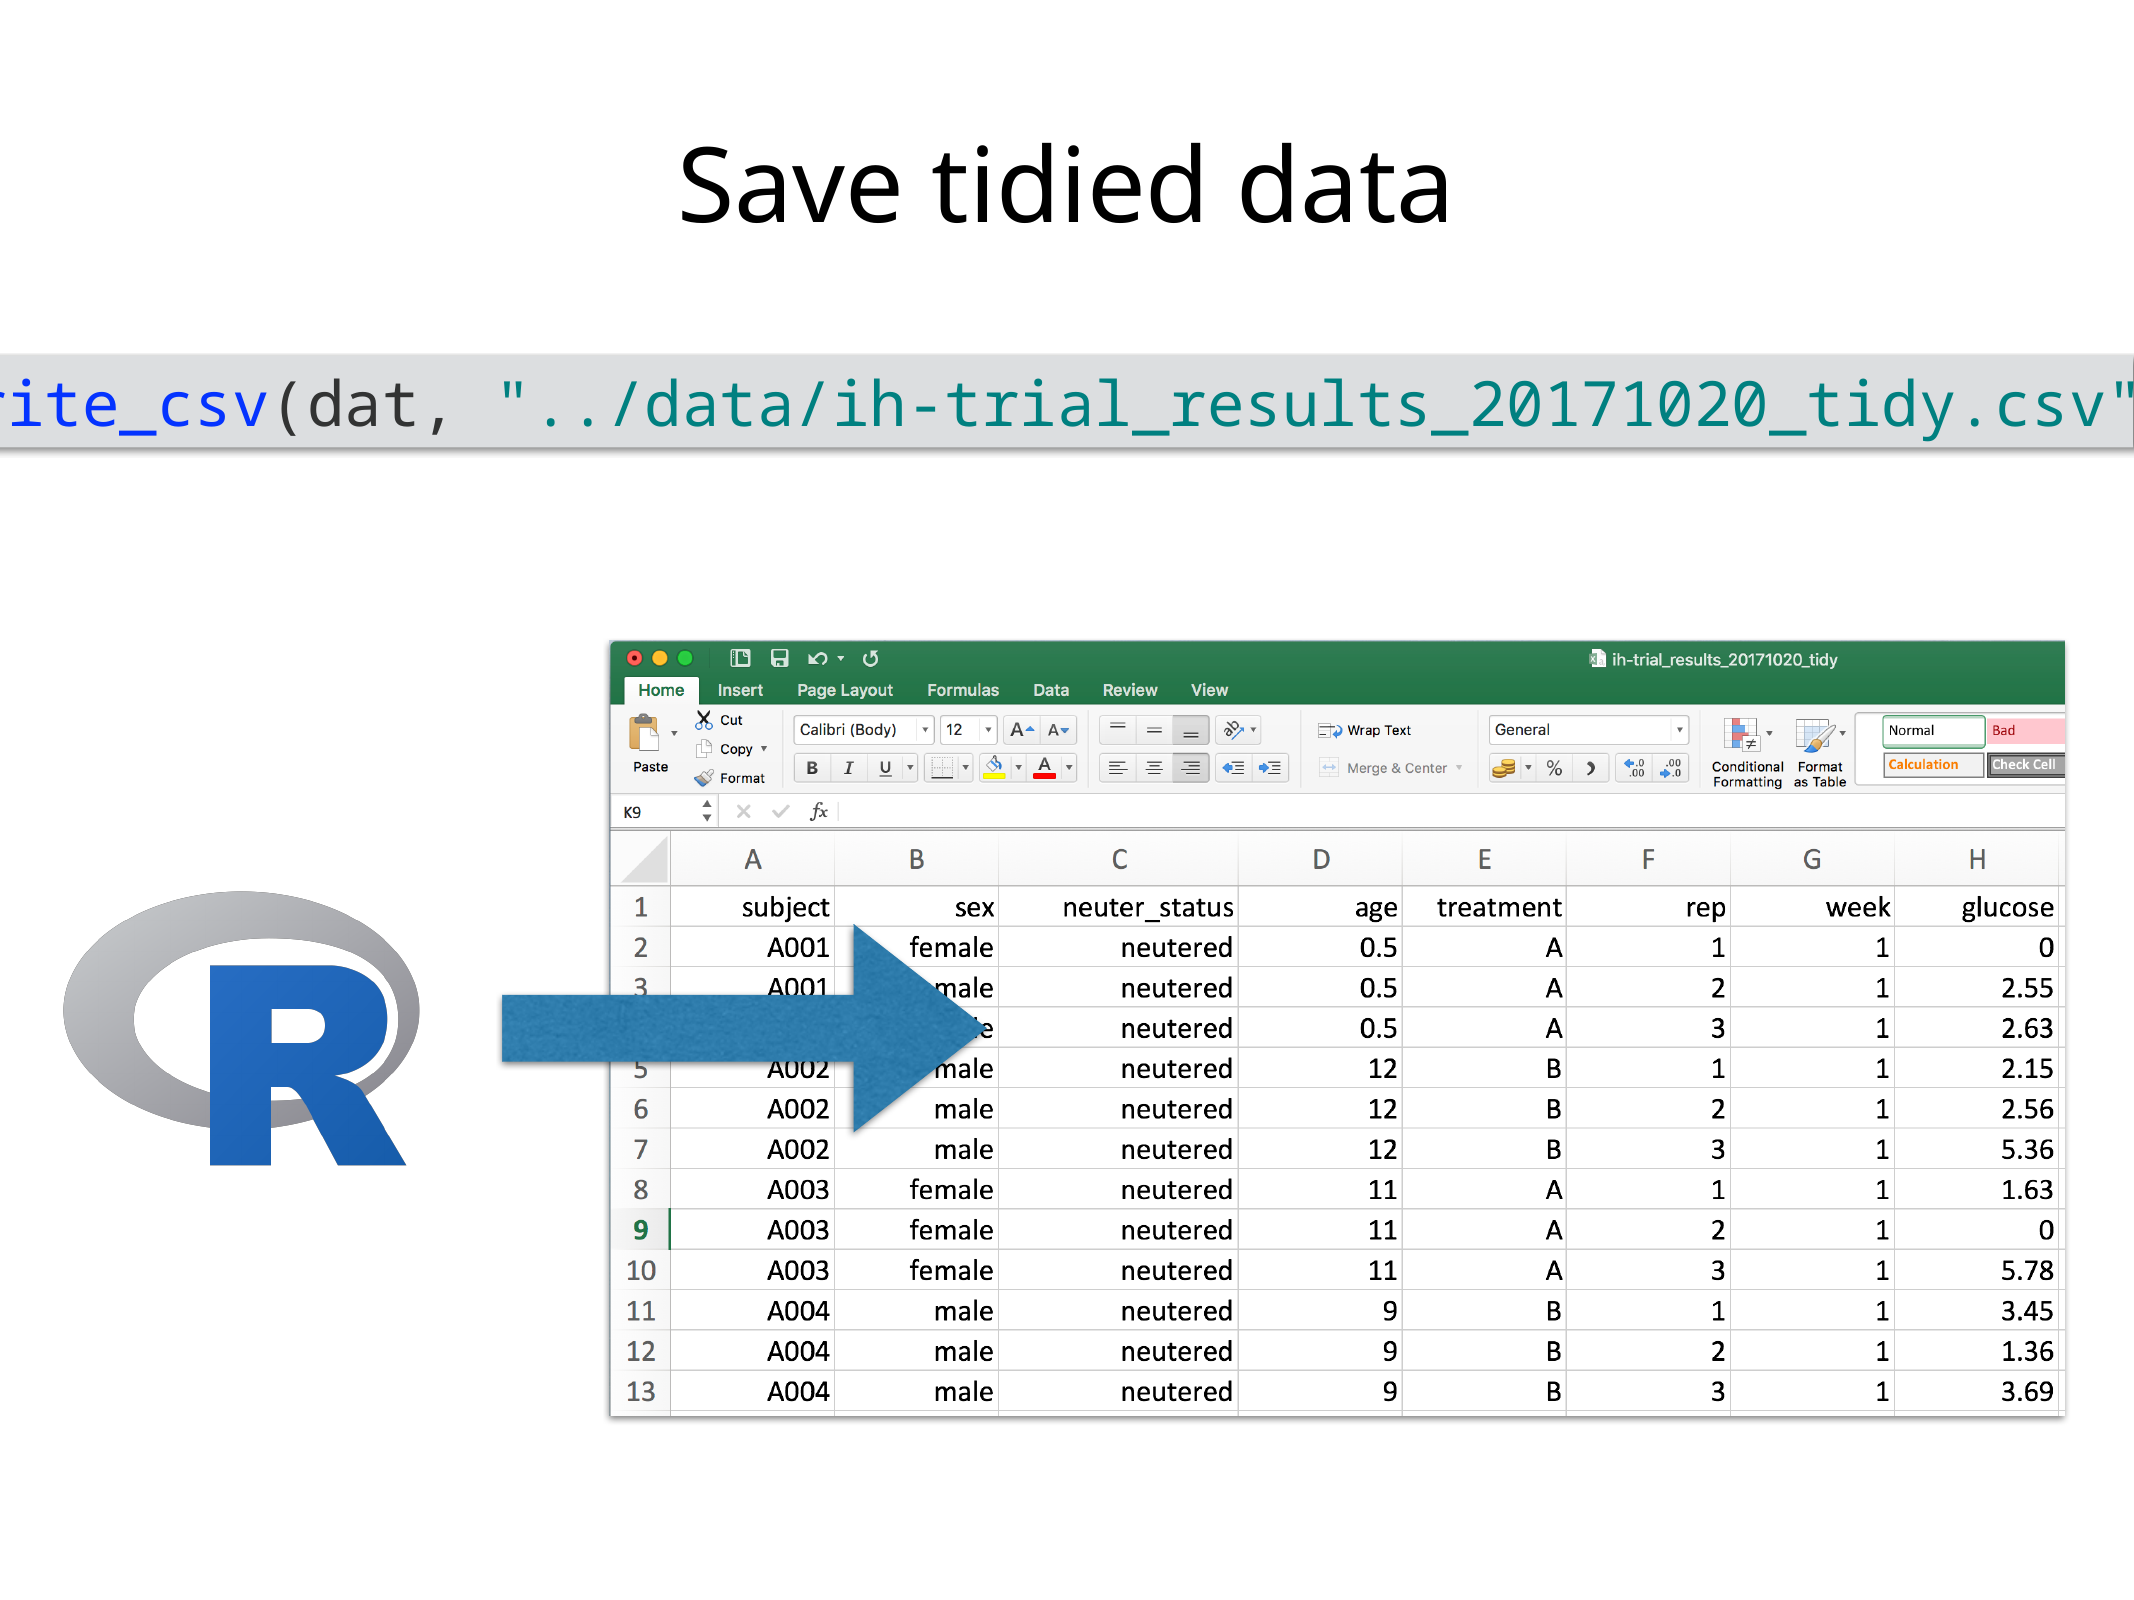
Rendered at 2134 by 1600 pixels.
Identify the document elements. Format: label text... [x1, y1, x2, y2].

text_box write_csv(dat, "../data/ih-trial_results_20171020_tidy.csv") [0, 355, 2134, 448]
text_box [502, 994, 604, 1062]
text_box Save tidied data [668, 109, 1465, 252]
picture [63, 890, 420, 1167]
picture [609, 640, 2065, 1417]
